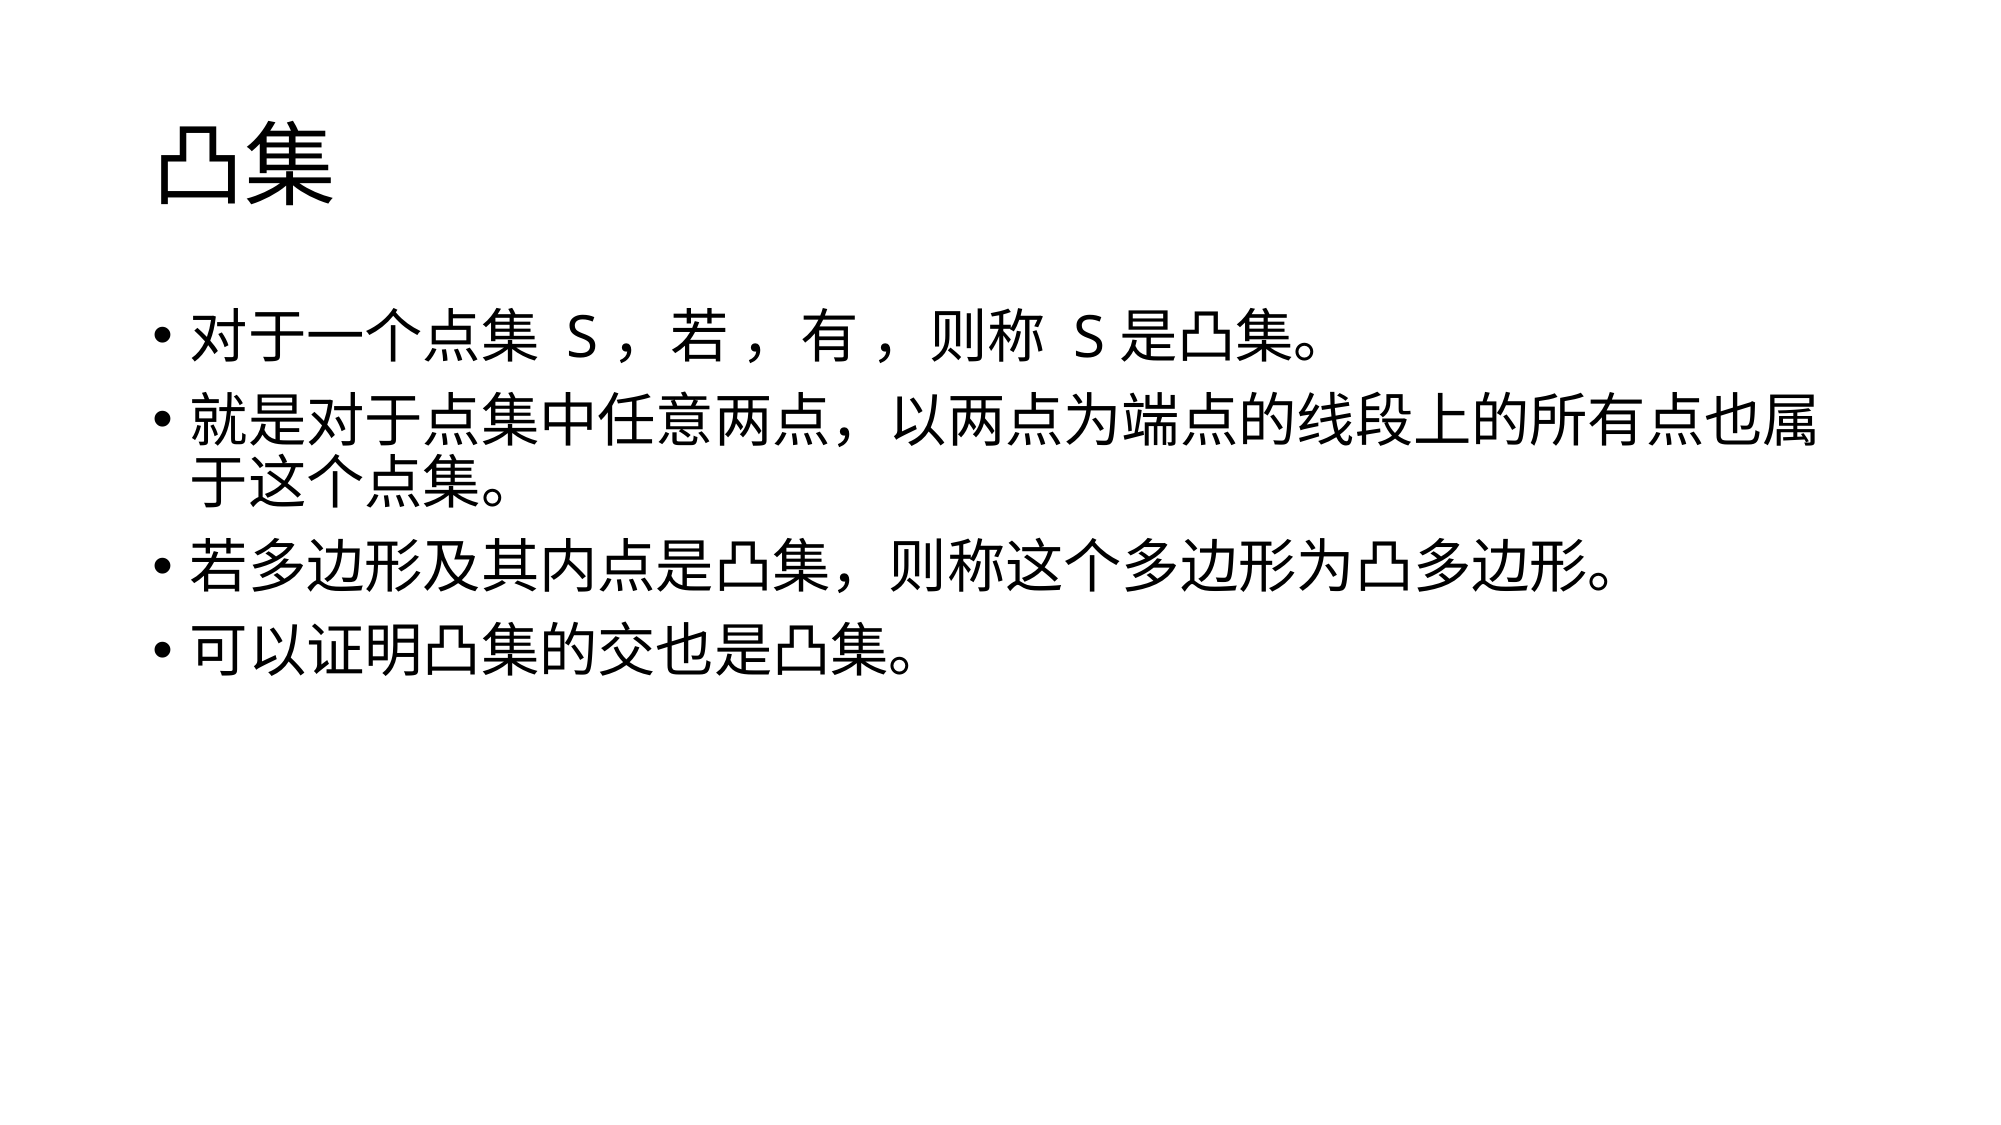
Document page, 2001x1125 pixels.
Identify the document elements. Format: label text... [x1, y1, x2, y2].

title 凸集 [137, 59, 1863, 278]
